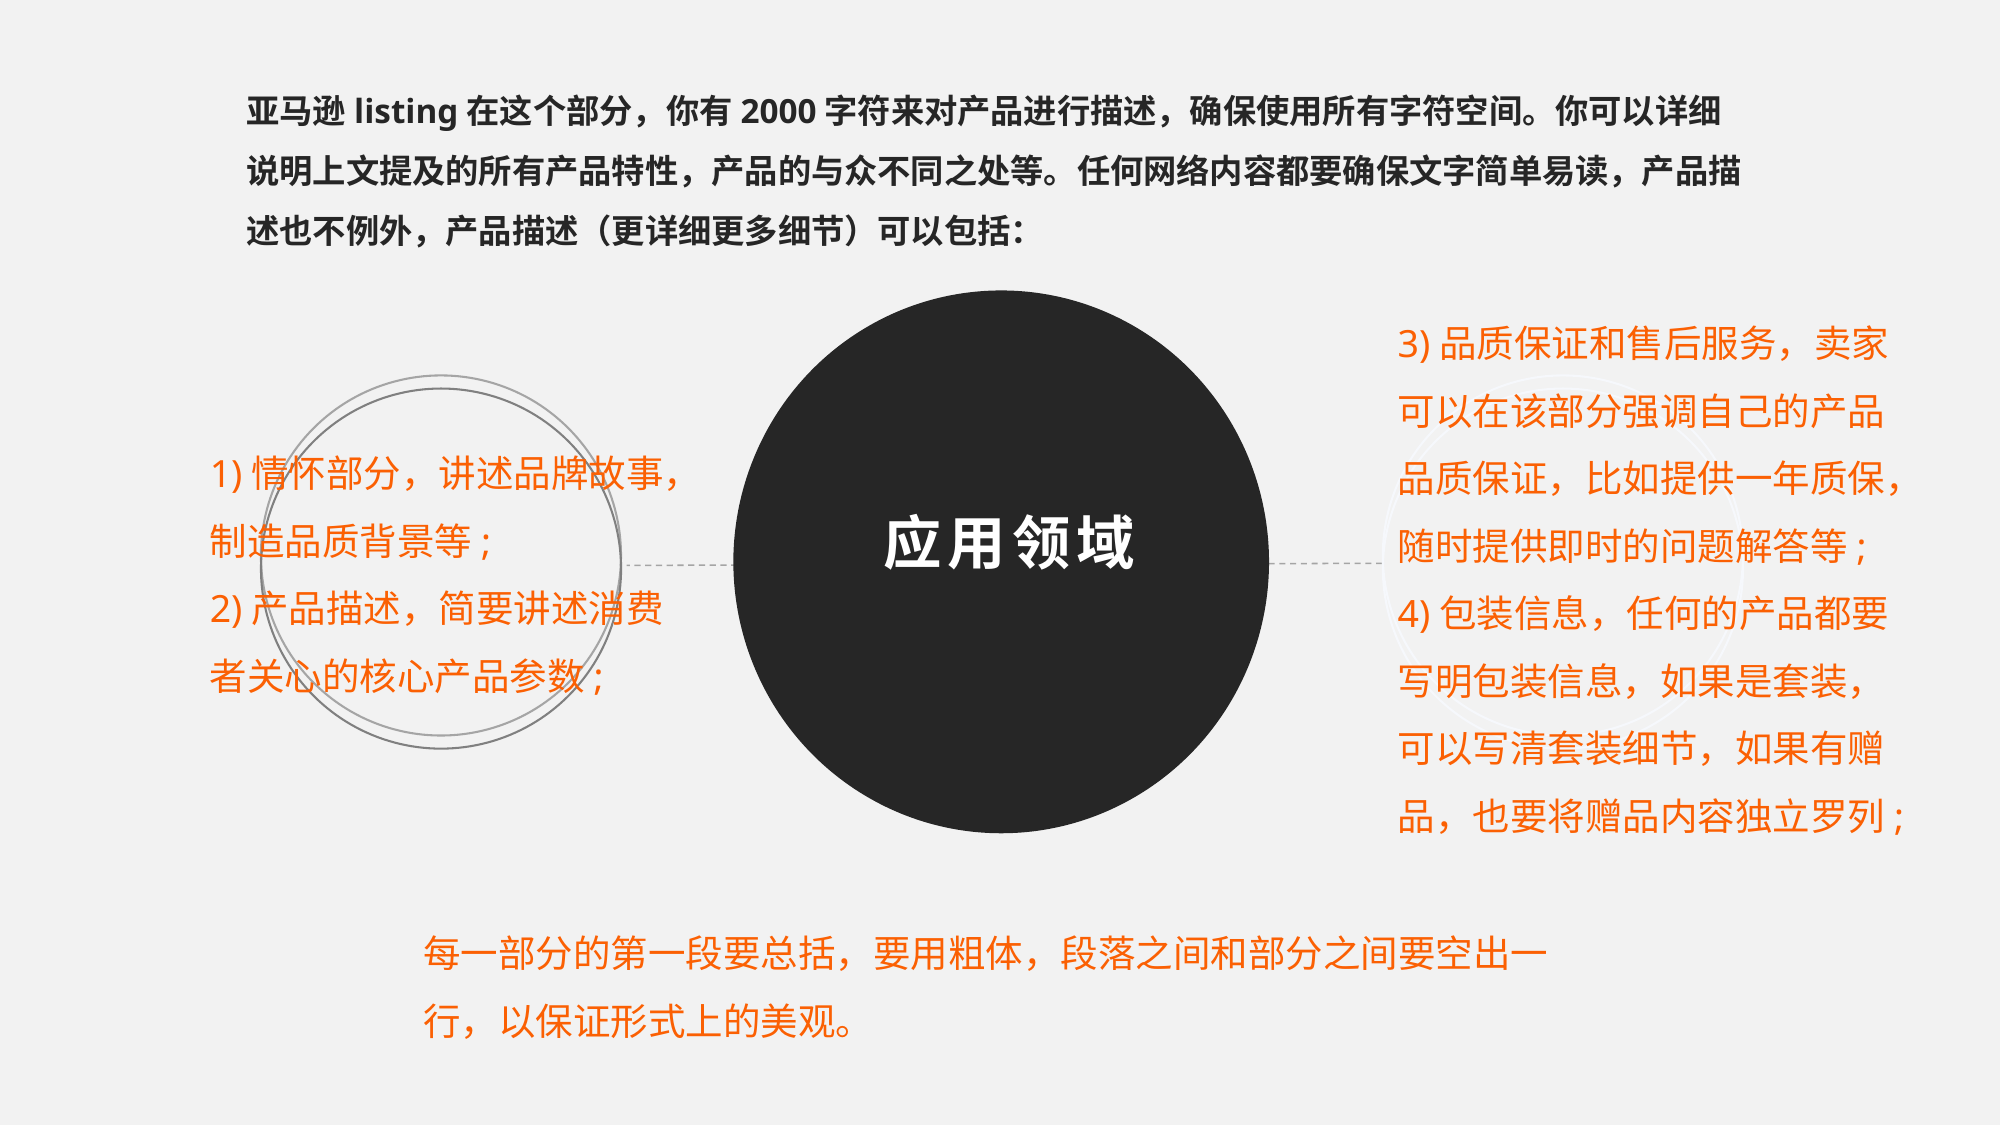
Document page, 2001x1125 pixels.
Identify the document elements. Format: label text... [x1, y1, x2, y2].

text_box 每一部分的第一段要总括，要用粗体，段落之间和部分之间要空出一行，以保证形式上的美观。 [408, 900, 1601, 1050]
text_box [1382, 375, 1743, 749]
text_box 1)情怀部分，讲述品牌故事，制造品质背景等; 2)产品描述，简要讲述消费者关心的核心产品参数; [621, 420, 687, 706]
text_box 3)品质保证和售后服务，卖家可以在该部分强调自己的产品品质保证，比如提供一年质保，随时提供即时的问题解答等; 4)包装信息，任何的产品都要写明包装信息，如果是套装，可以写清套装细节，如果有赠品，也要将赠品内容独立罗列; [1382, 290, 1909, 913]
text_box 亚马逊listing在这个部分，你有2000字符来对产品进行描述，确保使用所有字符空间。你可以详细说明上文提及的所有产品特性，产品的与众不同之处等。任何网络内容都要确保文字简单易读，产品描述也不例外，产品描述（更详细更多细节）可以包括： [231, 62, 1761, 258]
text_box 1)情怀部分，讲述品牌故事，制造品质背景等; 2)产品描述，简要讲述消费者关心的核心产品参数; [195, 420, 260, 706]
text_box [260, 375, 621, 749]
text_box [732, 289, 1271, 835]
text_box 应用领域 [868, 499, 1204, 584]
